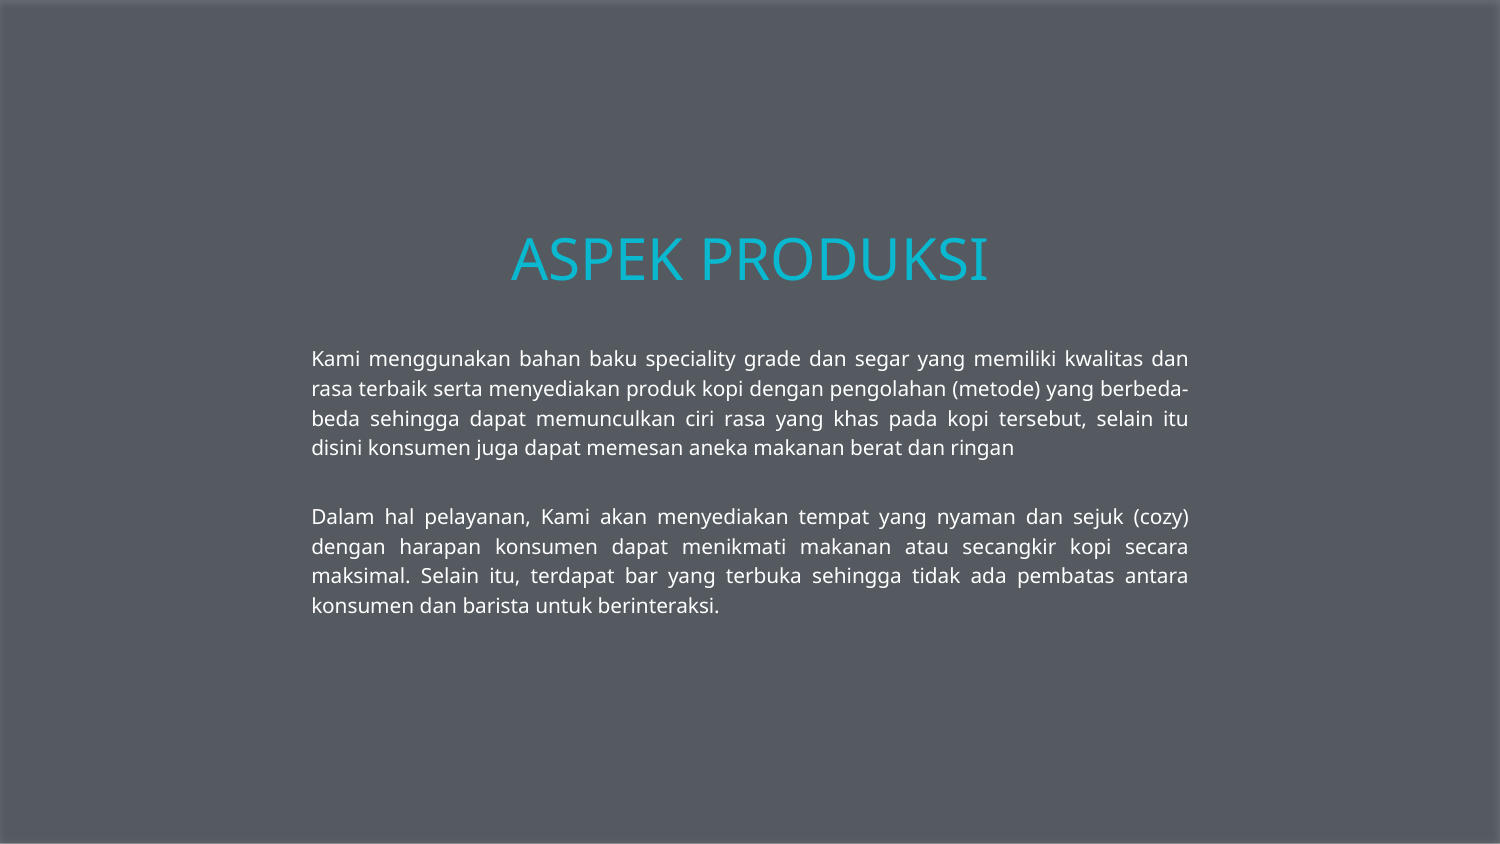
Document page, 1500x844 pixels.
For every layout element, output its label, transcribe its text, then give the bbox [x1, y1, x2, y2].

list Kami menggunakan bahan baku speciality grade dan segar yang memiliki kwalitas dan rasa terbaik serta menyediakan produk kopi dengan pengolahan (metode) yang berbeda-beda sehingga dapat memunculkan ciri rasa yang khas pada kopi tersebut, selain itu disini konsumen juga dapat memesan aneka makanan berat dan ringan Dalam hal pelayanan, Kami akan menyediakan tempat yang nyaman dan sejuk (cozy) dengan harapan konsumen dapat menikmati makanan atau secangkir kopi secara maksimal. Selain itu, terdapat bar yang terbuka sehingga tidak ada pembatas antara konsumen dan barista untuk berinteraksi. [300, 334, 1200, 475]
title ASPEK PRODUKSI [300, 214, 1200, 300]
